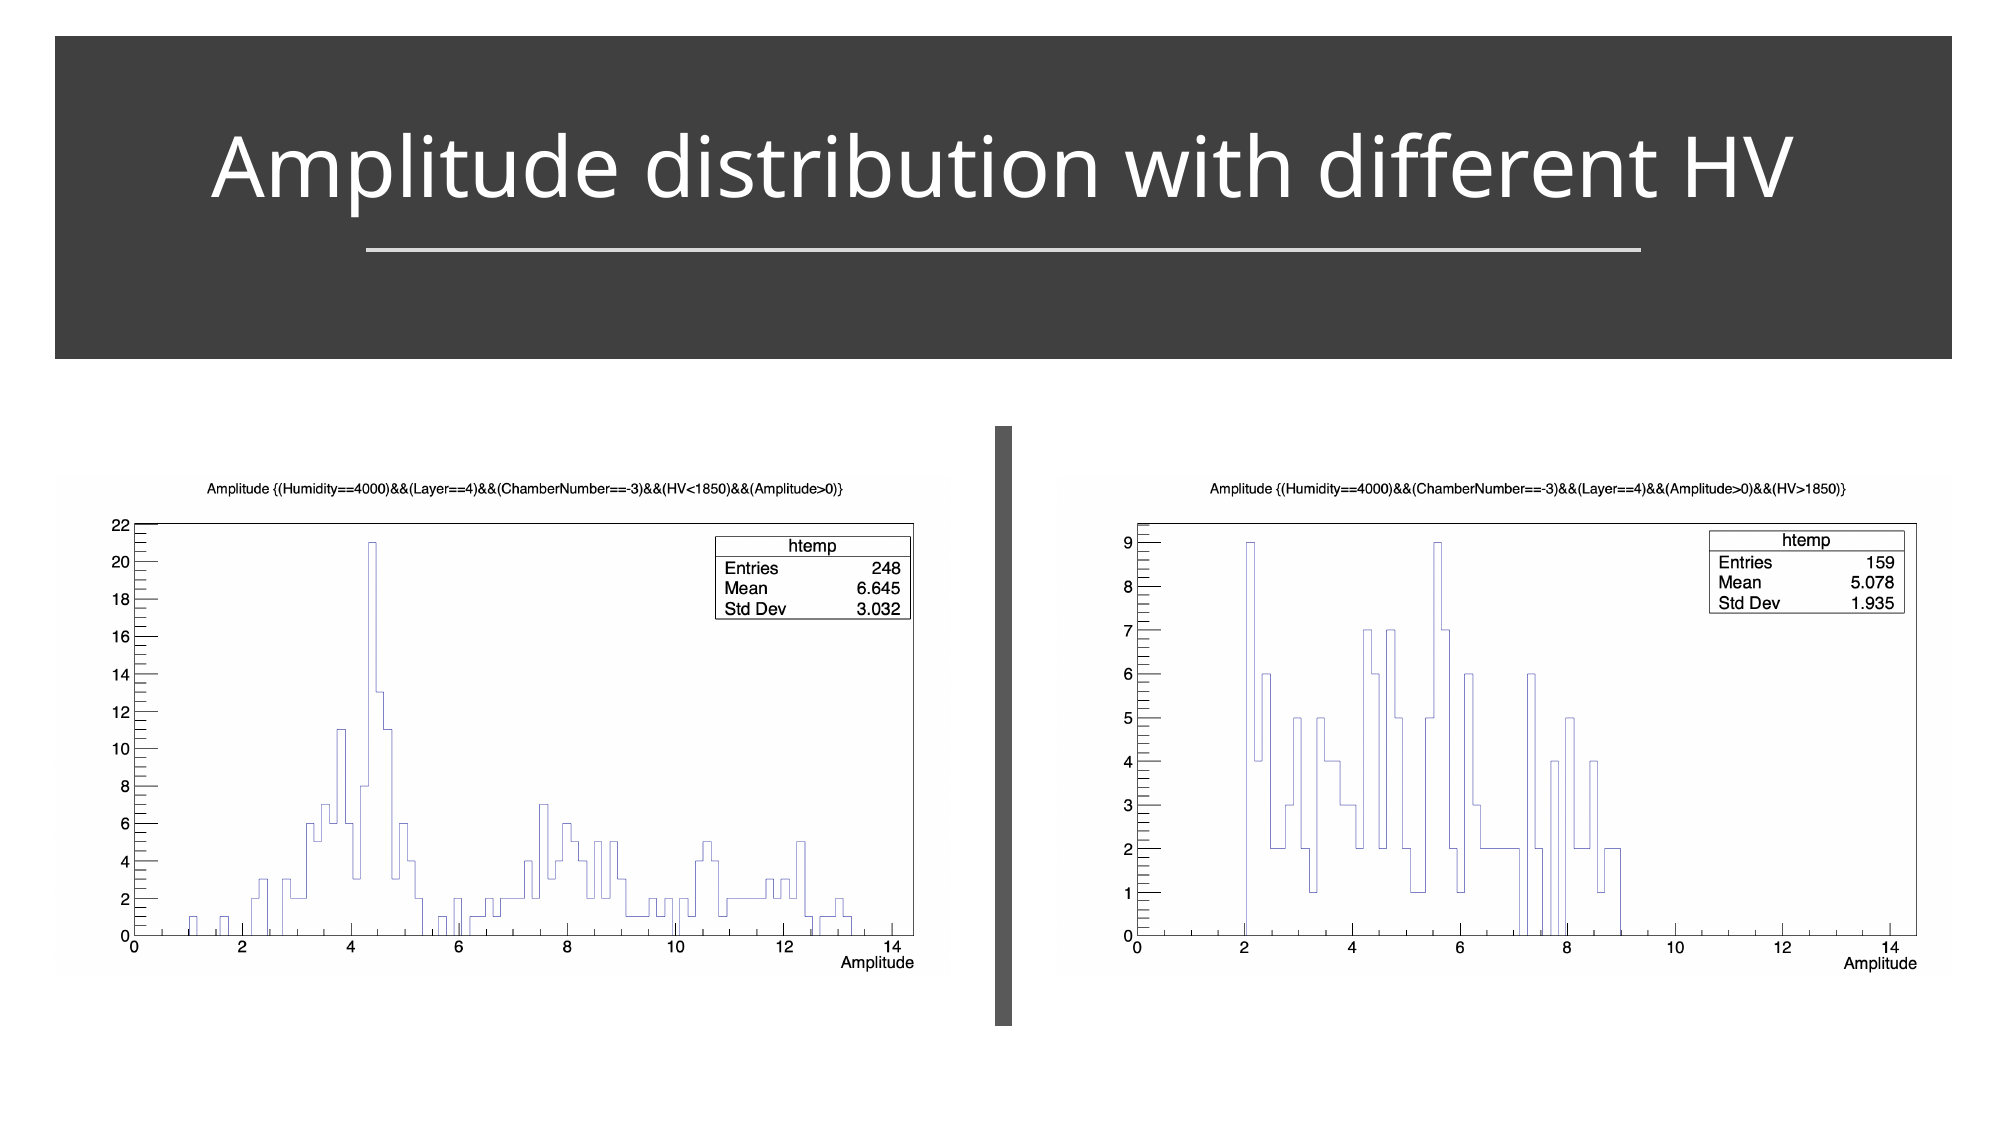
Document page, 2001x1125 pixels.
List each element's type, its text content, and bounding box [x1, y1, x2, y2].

picture [1057, 475, 1953, 977]
title Amplitude distribution with different HV [89, 71, 1917, 224]
text_box [64, 45, 1942, 350]
picture [54, 475, 950, 977]
